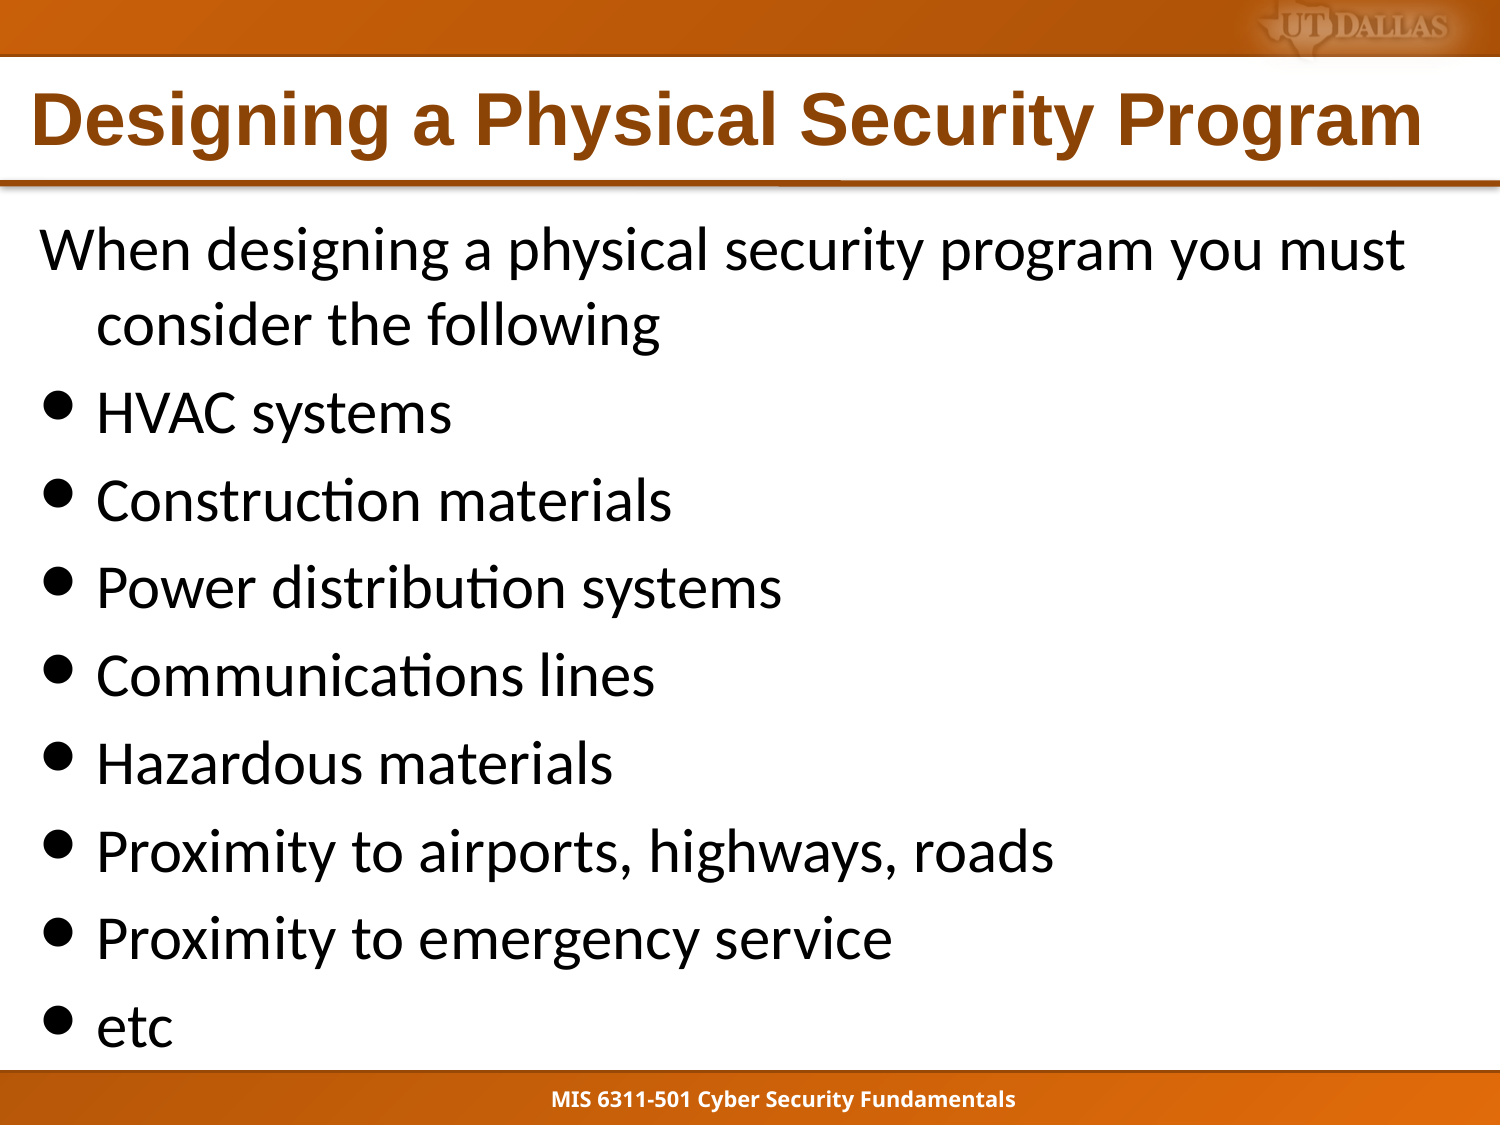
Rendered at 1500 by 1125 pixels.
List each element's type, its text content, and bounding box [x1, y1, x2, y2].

picture [1218, 0, 1500, 64]
title Designing a Physical Security Program [0, 64, 1500, 178]
list When designing a physical security program you must consider the following HVAC systems Construction materials Power distribution systems Communications lines Hazardous materials Proximity to airports, highways, roads Proximity to emergency service etc [24, 199, 1500, 1077]
